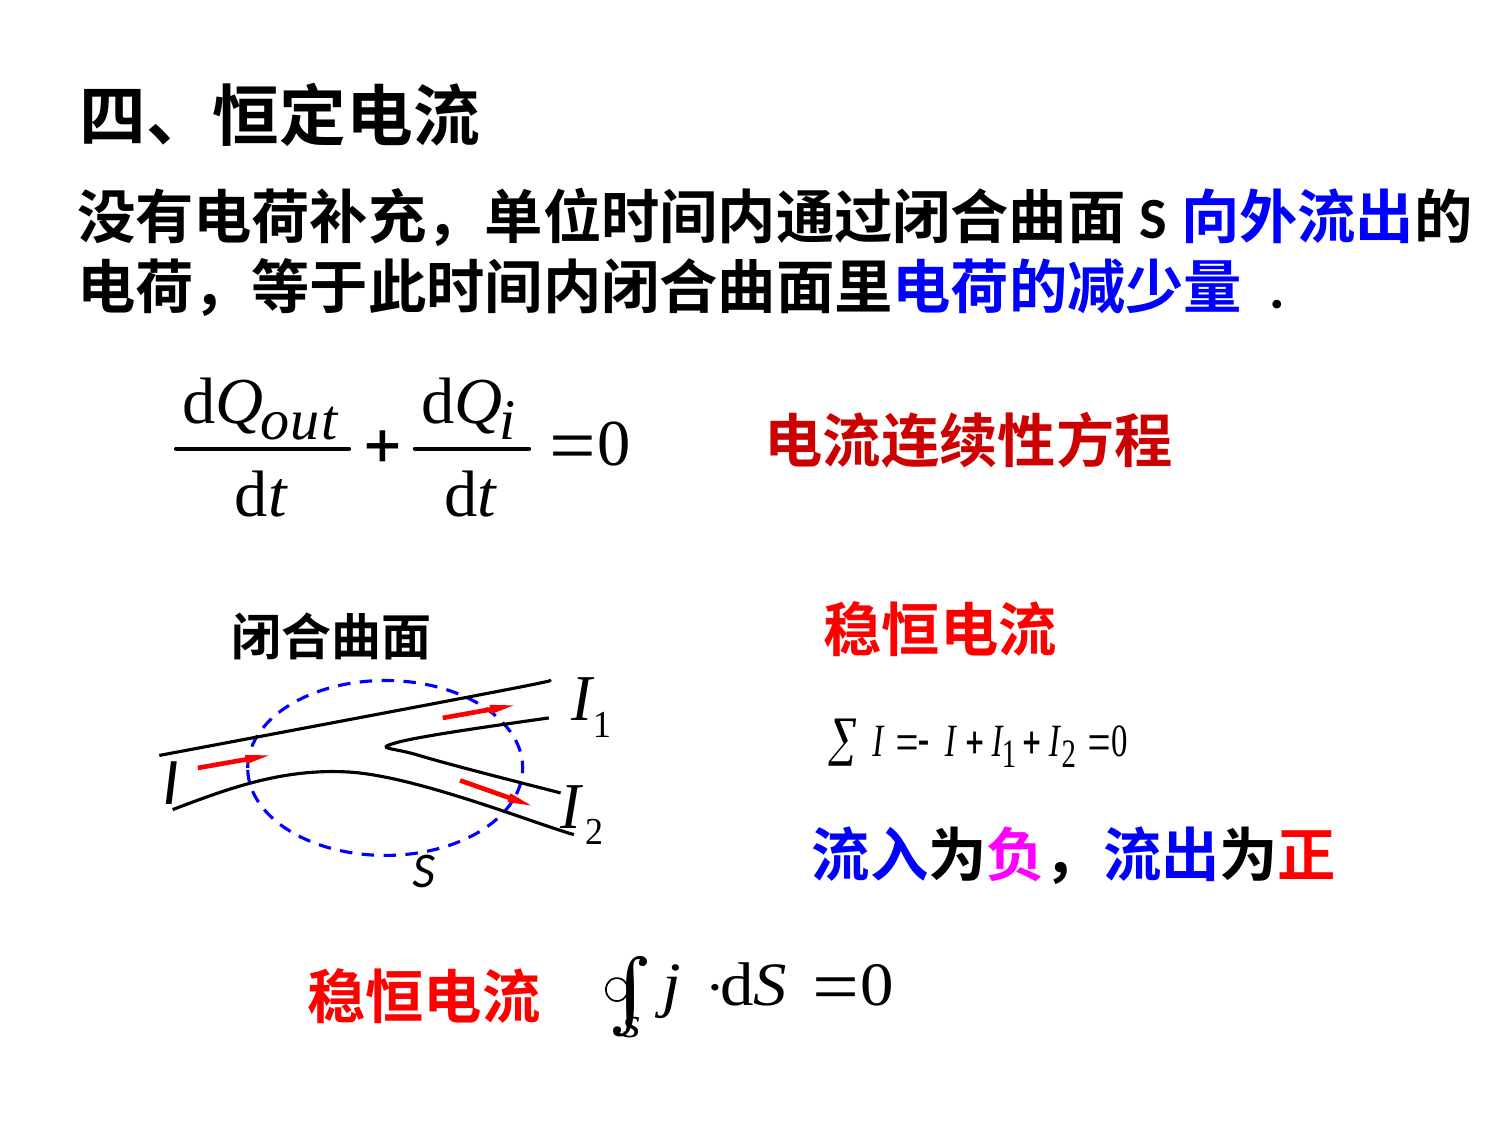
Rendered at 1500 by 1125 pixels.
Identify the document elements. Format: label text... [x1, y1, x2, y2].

text_box 电流连续性方程 [749, 397, 1282, 482]
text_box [820, 703, 1138, 832]
text_box 稳恒电流 [809, 586, 1129, 671]
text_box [159, 349, 651, 540]
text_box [596, 940, 901, 1046]
text_box 四、恒定电流 [64, 66, 665, 161]
text_box 稳恒电流 [265, 952, 591, 1038]
text_box 没有电荷补充，单位时间内通过闭合曲面S向外流出的电荷，等于此时间内闭合曲面里电荷的减少量 . [62, 172, 1500, 328]
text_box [147, 597, 618, 916]
text_box 流入为负，流出为正 [797, 810, 1436, 896]
